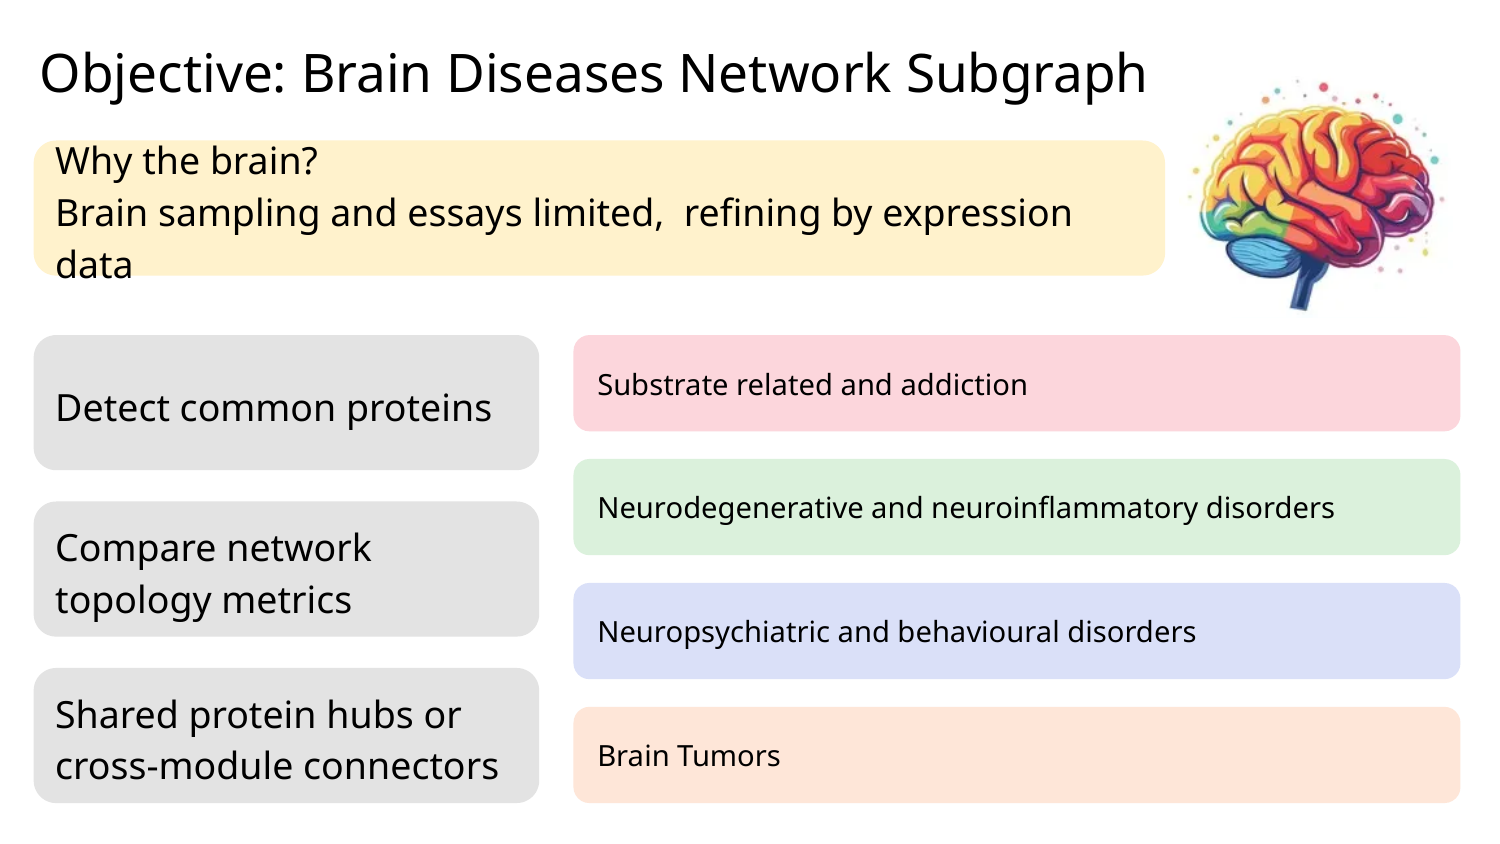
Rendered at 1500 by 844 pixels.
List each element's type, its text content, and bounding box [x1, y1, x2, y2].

text_box Why the brain? Brain sampling and essays limited, refining by expression data [33, 140, 1166, 276]
text_box Neurodegenerative and neuroinflammatory disorders [573, 458, 1461, 556]
text_box Shared protein hubs or cross-module connectors [33, 667, 540, 804]
picture [1178, 72, 1461, 319]
text_box Compare network topology metrics [33, 501, 540, 637]
text_box Neuropsychiatric and behavioural disorders [573, 582, 1461, 680]
title Objective: Brain Diseases Network Subgraph [24, 24, 1423, 119]
text_box Detect common proteins [33, 335, 540, 471]
text_box Brain Tumors [573, 706, 1461, 804]
text_box Substrate related and addiction [573, 335, 1461, 432]
